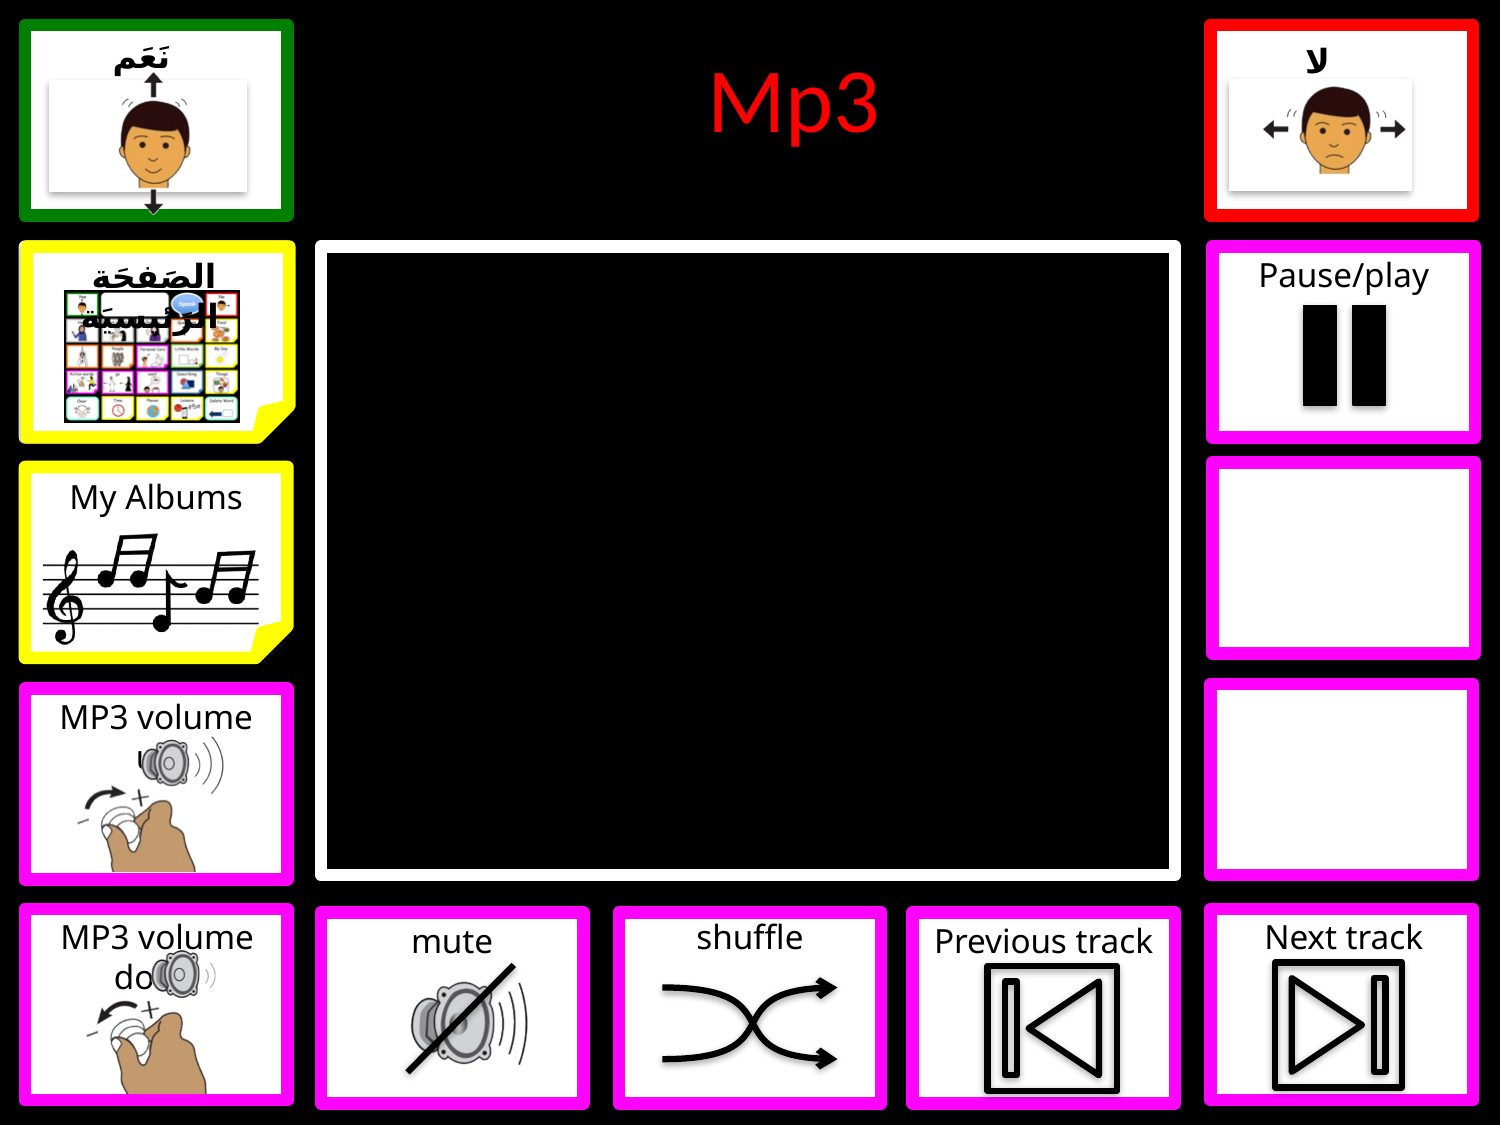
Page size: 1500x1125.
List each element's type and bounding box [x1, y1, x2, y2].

picture [70, 941, 233, 1095]
text_box [912, 912, 1176, 1104]
text_box [407, 964, 514, 1073]
picture [81, 69, 230, 218]
picture [378, 934, 562, 1118]
picture [64, 290, 241, 424]
picture [1260, 56, 1409, 205]
title [118, 33, 1469, 221]
text_box [24, 24, 288, 216]
text_box [1210, 908, 1475, 1101]
text_box [320, 246, 1182, 876]
text_box [1212, 246, 1476, 438]
picture [35, 470, 266, 701]
picture [70, 730, 231, 873]
text_box [320, 912, 584, 1104]
text_box [0, 908, 315, 1101]
text_box [24, 466, 289, 659]
text_box [24, 245, 291, 439]
text_box [1212, 462, 1476, 654]
text_box [1210, 683, 1474, 876]
text_box [618, 909, 888, 1104]
text_box [1210, 24, 1474, 216]
text_box [24, 688, 288, 880]
